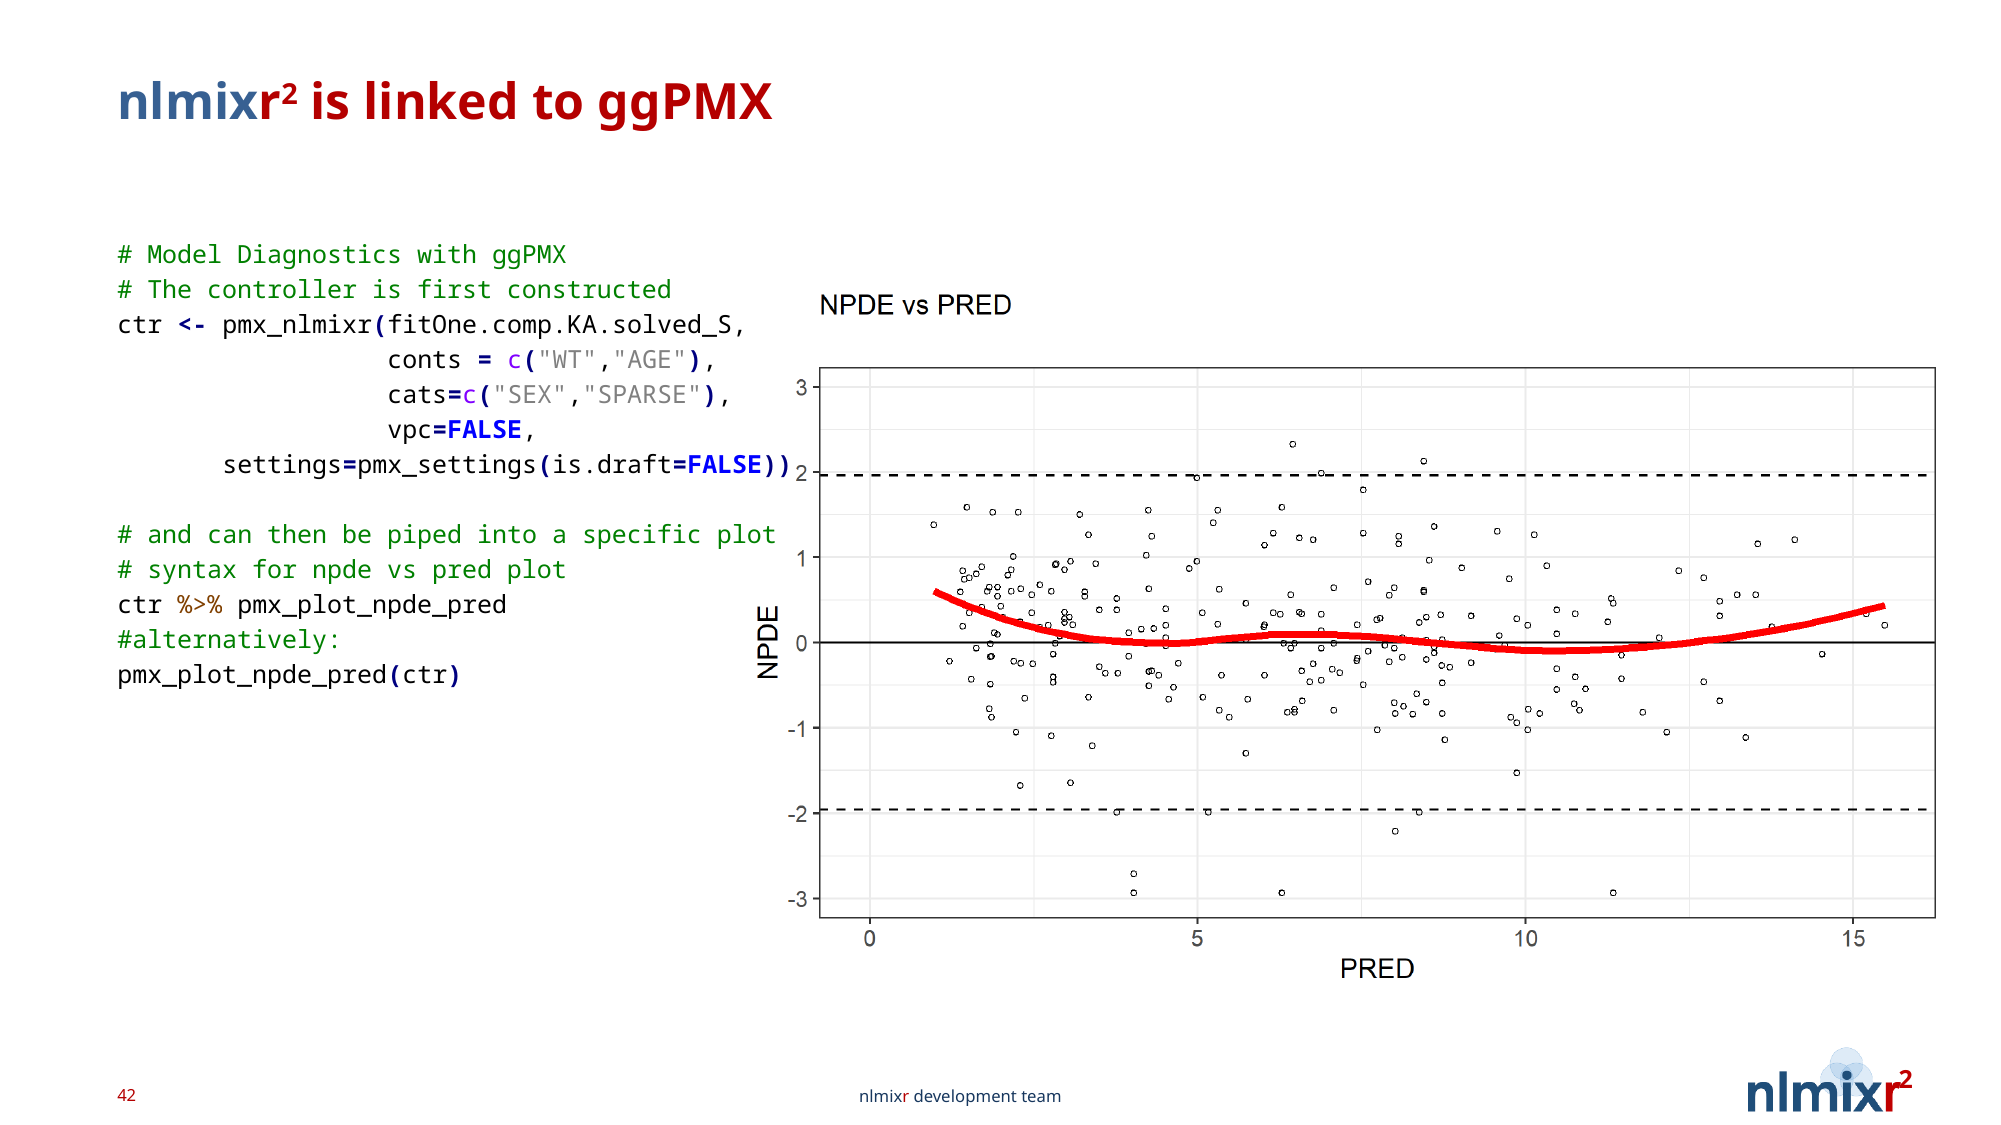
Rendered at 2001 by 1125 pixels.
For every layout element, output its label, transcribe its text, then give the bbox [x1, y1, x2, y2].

list # Model Diagnostics with ggPMX # The controller is first constructed ctr <- pmx_nlmixr(fitOne.comp.KA.solved_S, conts = c("WT","AGE"), cats=c("SEX","SPARSE"), vpc=FALSE, settings=pmx_settings(is.draft=FALSE)) # and can then be piped into a specific plot # syntax for npde vs pred plot ctr %>% pmx_plot_npde_pred #alternatively: pmx_plot_npde_pred(ctr) [102, 196, 1898, 1047]
picture [691, 229, 2000, 1123]
slide_number 42 [102, 1076, 276, 1115]
footer nlmixr development team [354, 1076, 1567, 1115]
title nlmixr2 is linked to ggPMX [102, 18, 1898, 181]
text_box [125, 231, 688, 367]
